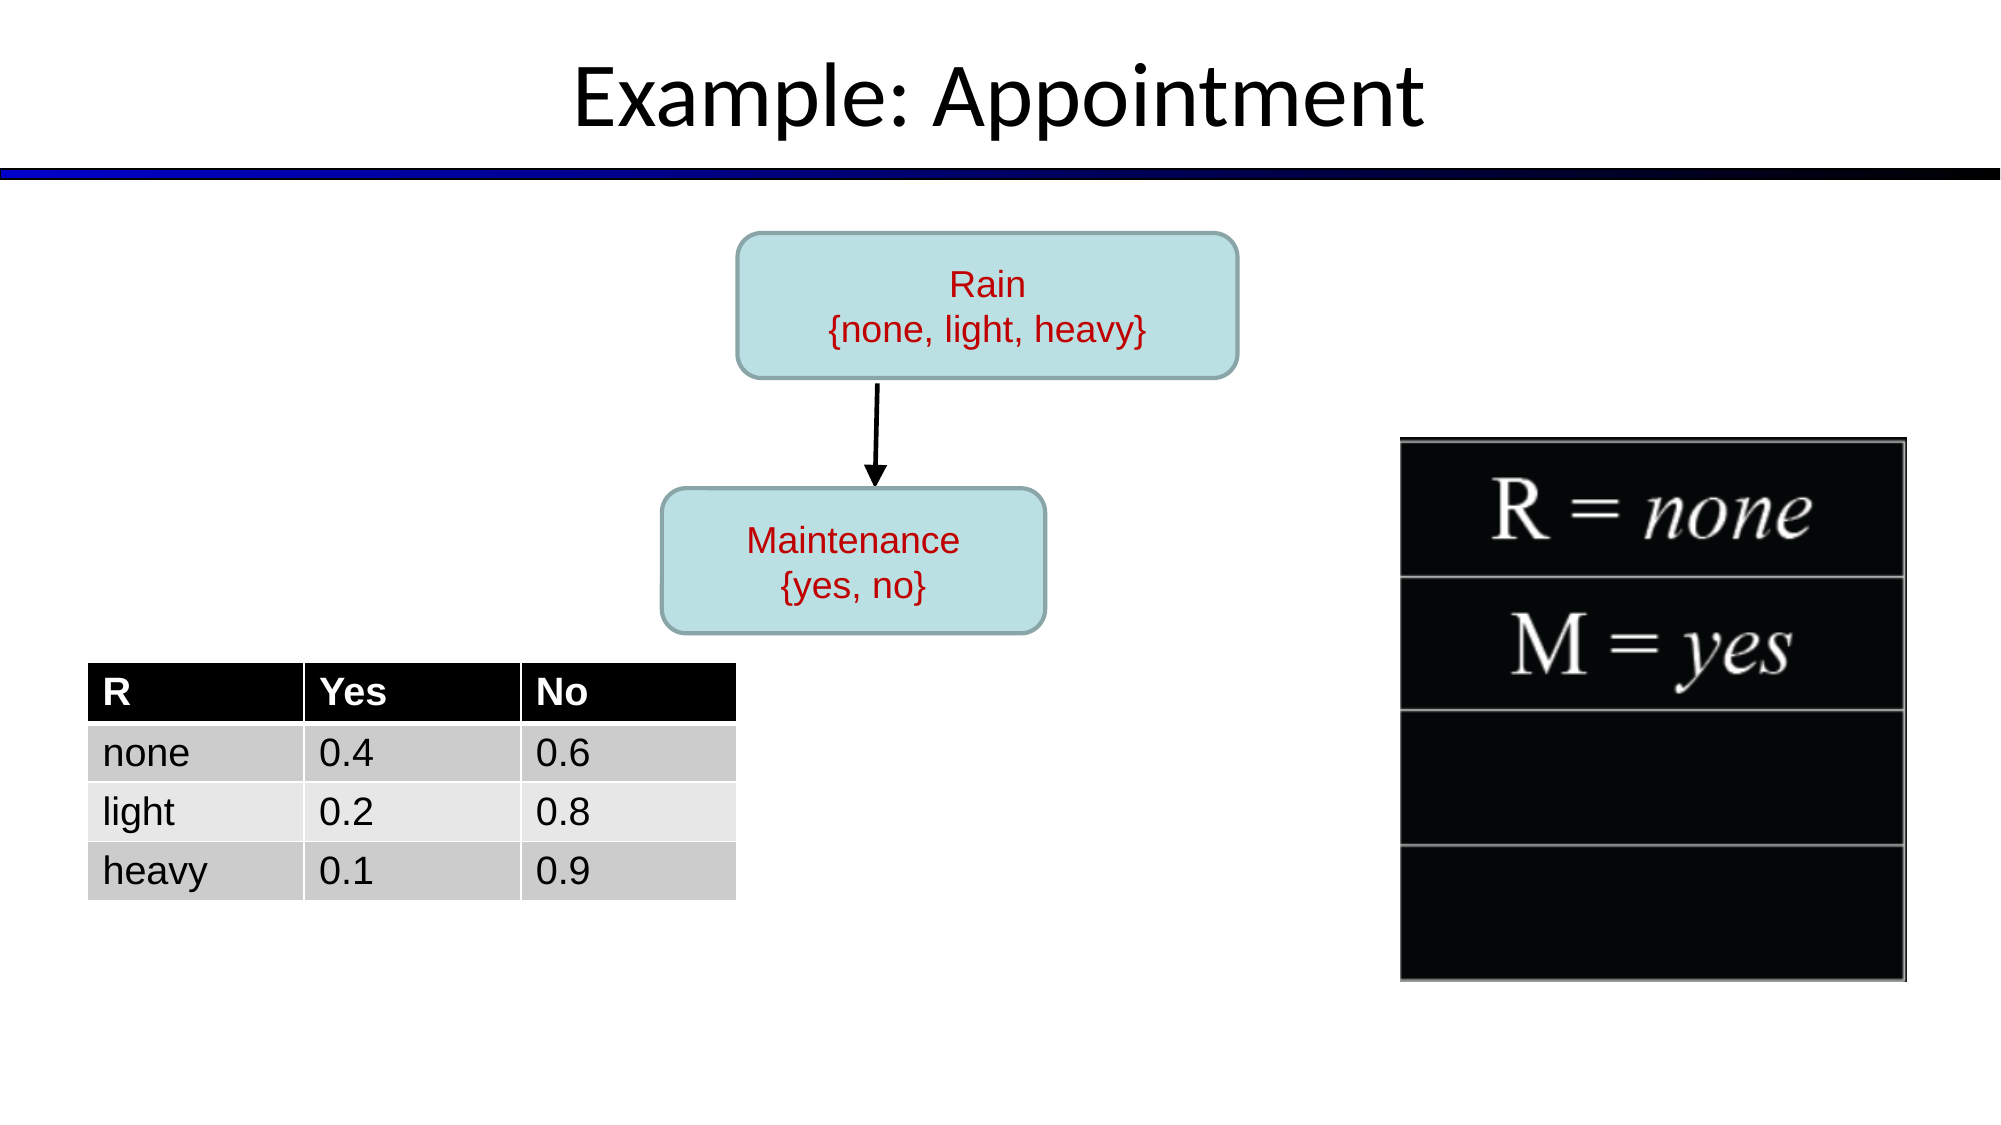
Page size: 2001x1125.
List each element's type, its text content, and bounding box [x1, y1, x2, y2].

table_cell light [88, 783, 303, 841]
table_header R [88, 663, 303, 721]
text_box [874, 383, 878, 489]
table_cell heavy [88, 842, 303, 900]
table_header No [522, 663, 736, 721]
table_cell 0.6 [522, 726, 736, 781]
table_cell 0.1 [305, 842, 520, 900]
table_cell 0.4 [305, 726, 520, 781]
title Example: Appointment [0, 0, 2000, 184]
table_cell 0.8 [522, 783, 736, 841]
table_cell none [88, 726, 303, 781]
text_box Maintenance {yes, no} [659, 486, 1048, 636]
table_cell 0.2 [305, 783, 520, 841]
table_cell 0.9 [522, 842, 736, 900]
picture [1399, 437, 1907, 982]
text_box Rain {none, light, heavy} [735, 230, 1240, 381]
table_header Yes [305, 663, 520, 721]
